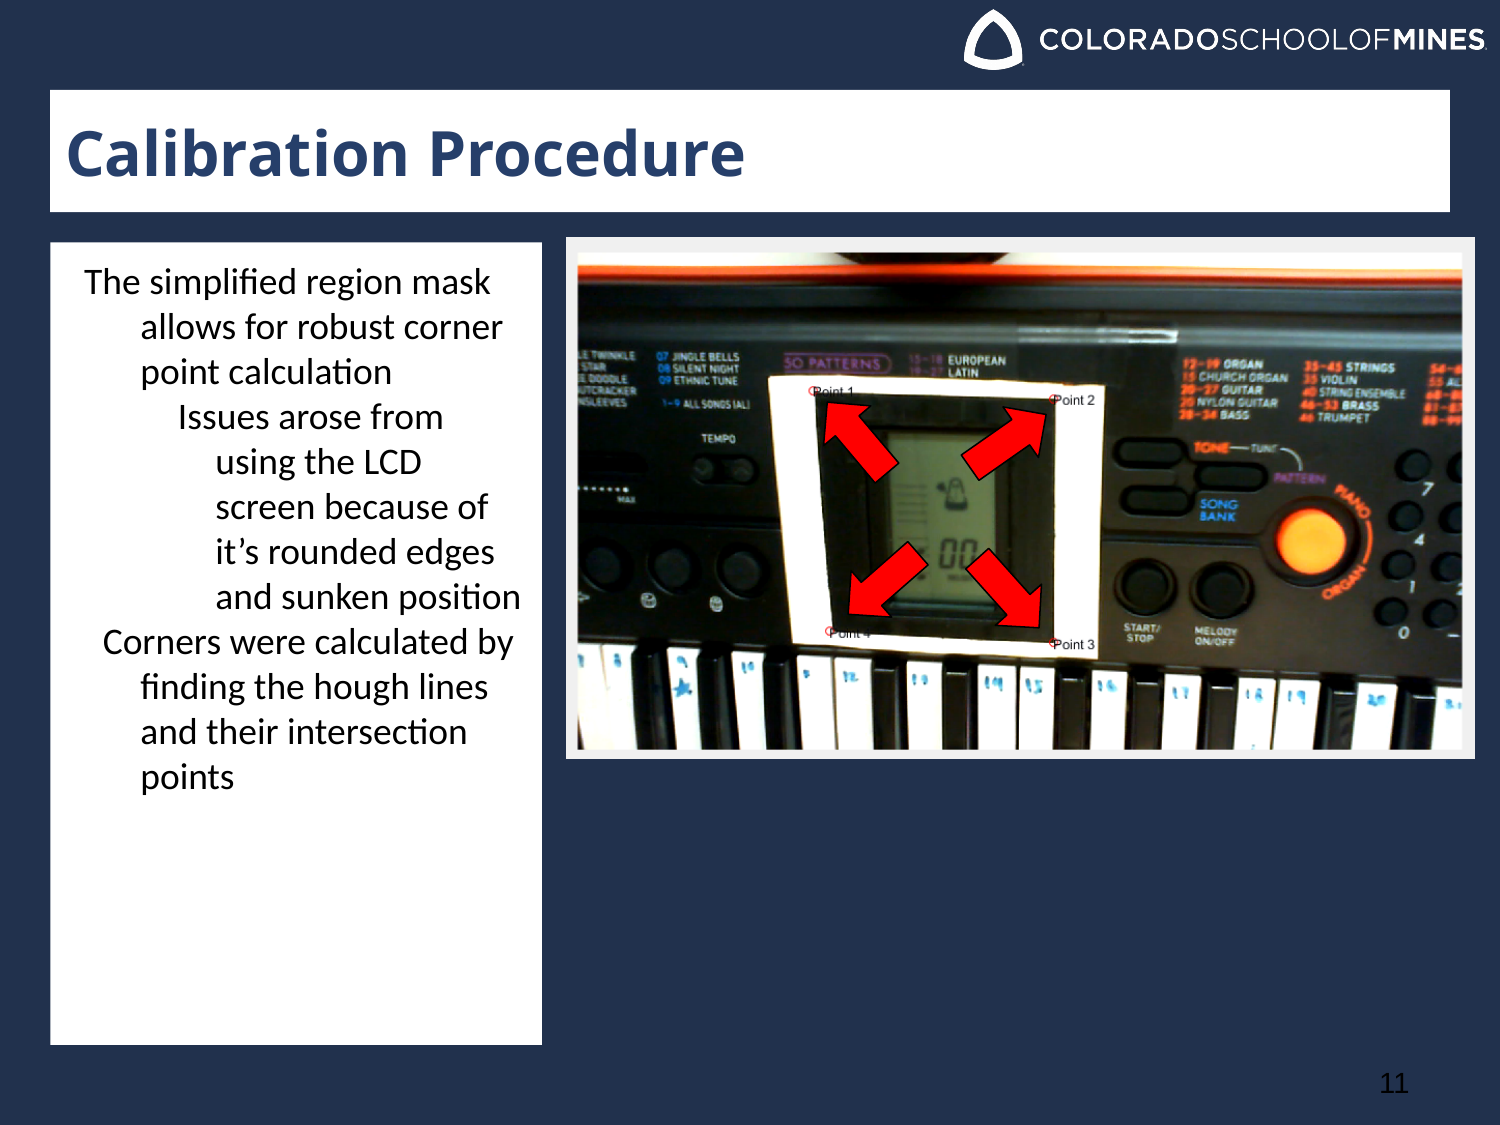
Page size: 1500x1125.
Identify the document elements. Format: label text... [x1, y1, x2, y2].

list The simplified region mask allows for robust corner point calculation Issues arose from using the LCD screen because of it’s rounded edges and sunken position Corners were calculated by finding the hough lines and their intersection points [50, 242, 542, 1045]
title Calibration Procedure [50, 89, 1450, 213]
picture [964, 9, 1487, 70]
slide_number ‹#› [1364, 1056, 1483, 1107]
picture [566, 236, 1476, 760]
